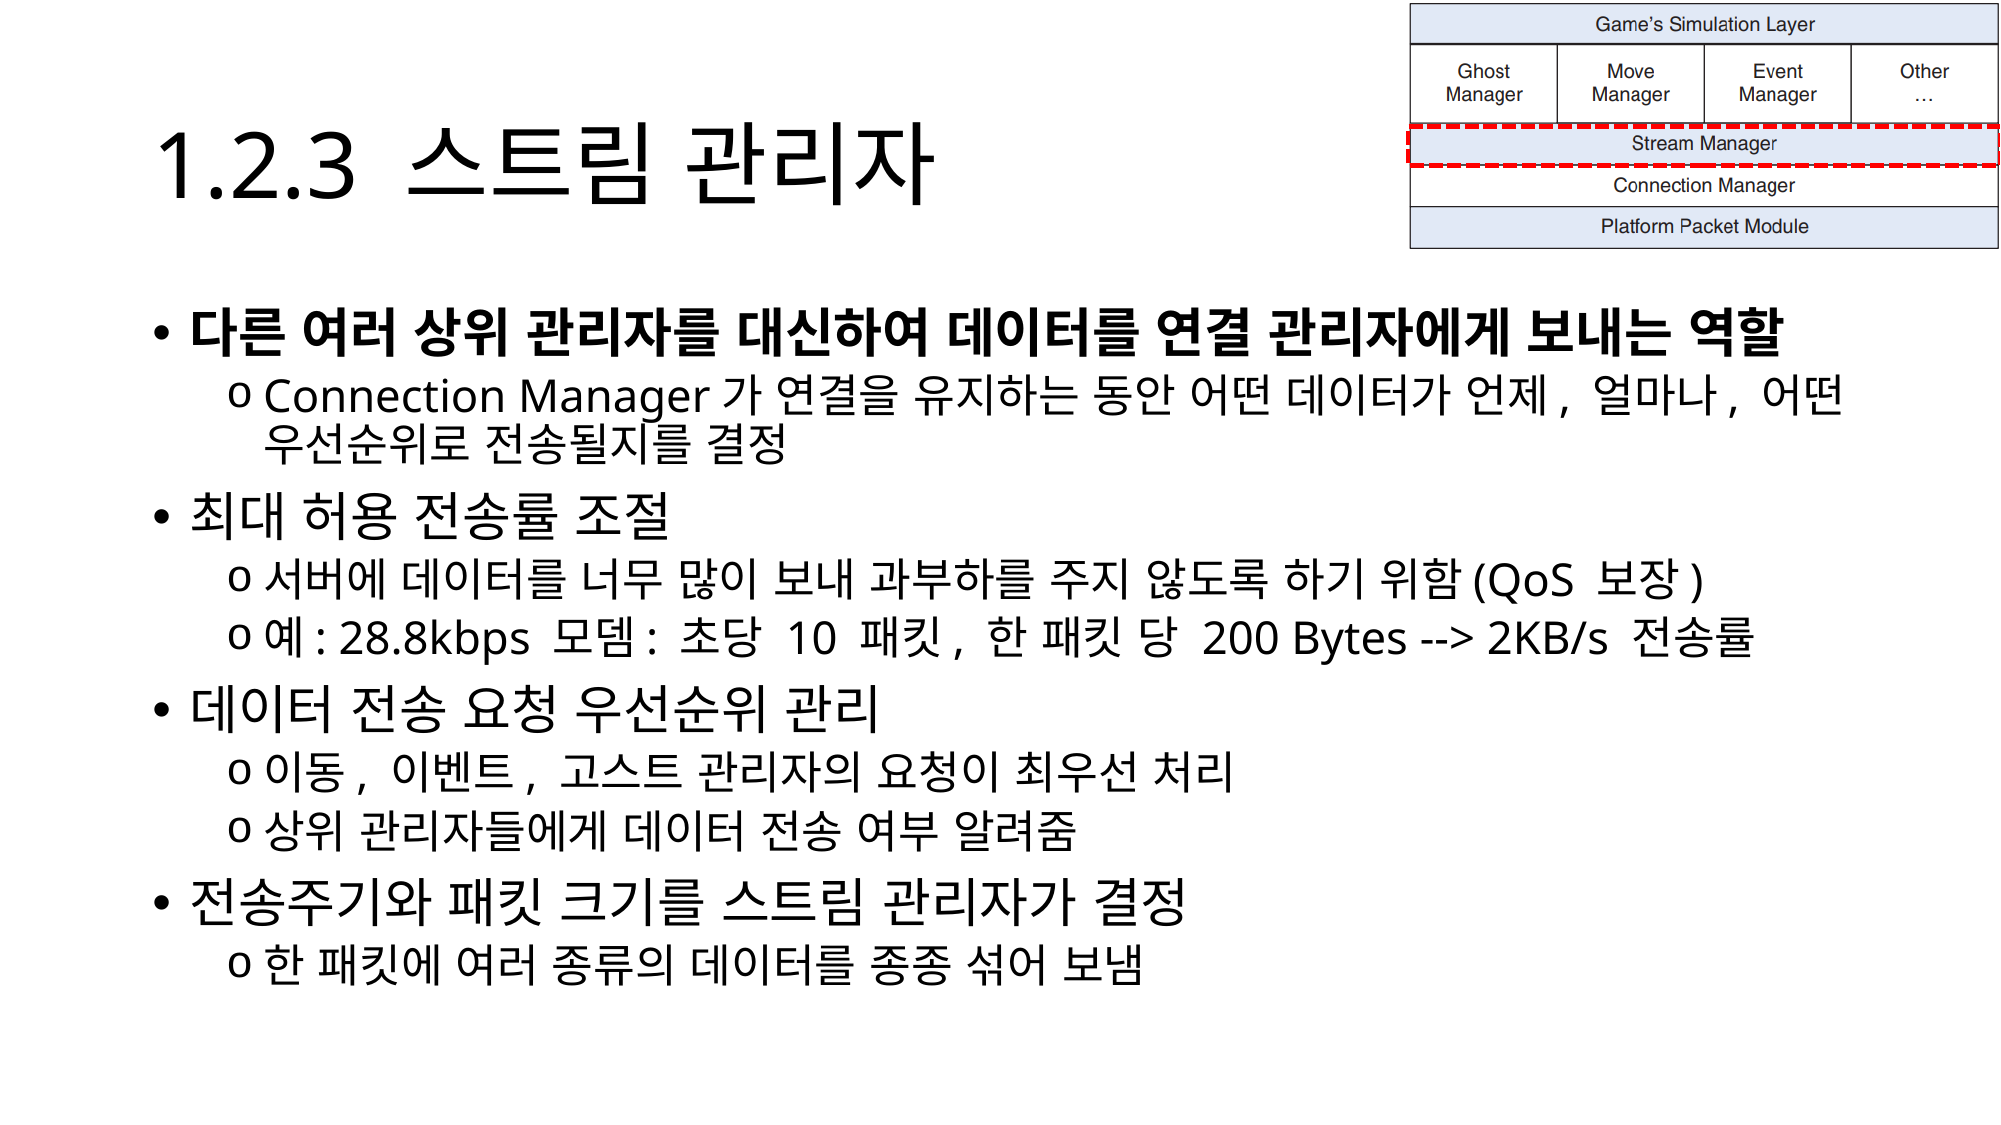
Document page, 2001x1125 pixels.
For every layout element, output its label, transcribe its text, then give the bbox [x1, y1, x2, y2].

list 다른 여러 상위 관리자를 대신하여 데이터를 연결 관리자에게 보내는 역할 Connection Manager가 연결을 유지하는 동안 어떤 데이터가 언제, 얼마나, 어떤 우선순위로 전송될지를 결정 최대 허용 전송률 조절 서버에 데이터를 너무 많이 보내 과부하를 주지 않도록 하기 위함(QoS 보장) 예: 28.8kbps 모뎀: 초당 10 패킷, 한 패킷 당 200 Bytes --> 2KB/s 전송률 데이터 전송 요청 우선순위 관리 이동, 이벤트, 고스트 관리자의 요청이 최우선 처리 상위 관리자들에게 데이터 전송 여부 알려줌 전송주기와 패킷 크기를 스트림 관리자가 결정 한 패킷에 여러 종류의 데이터를 종종 섞어 보냄 [137, 299, 1863, 1014]
title 1.2.3 스트림 관리자 [137, 59, 1863, 278]
picture [1407, 0, 2000, 254]
